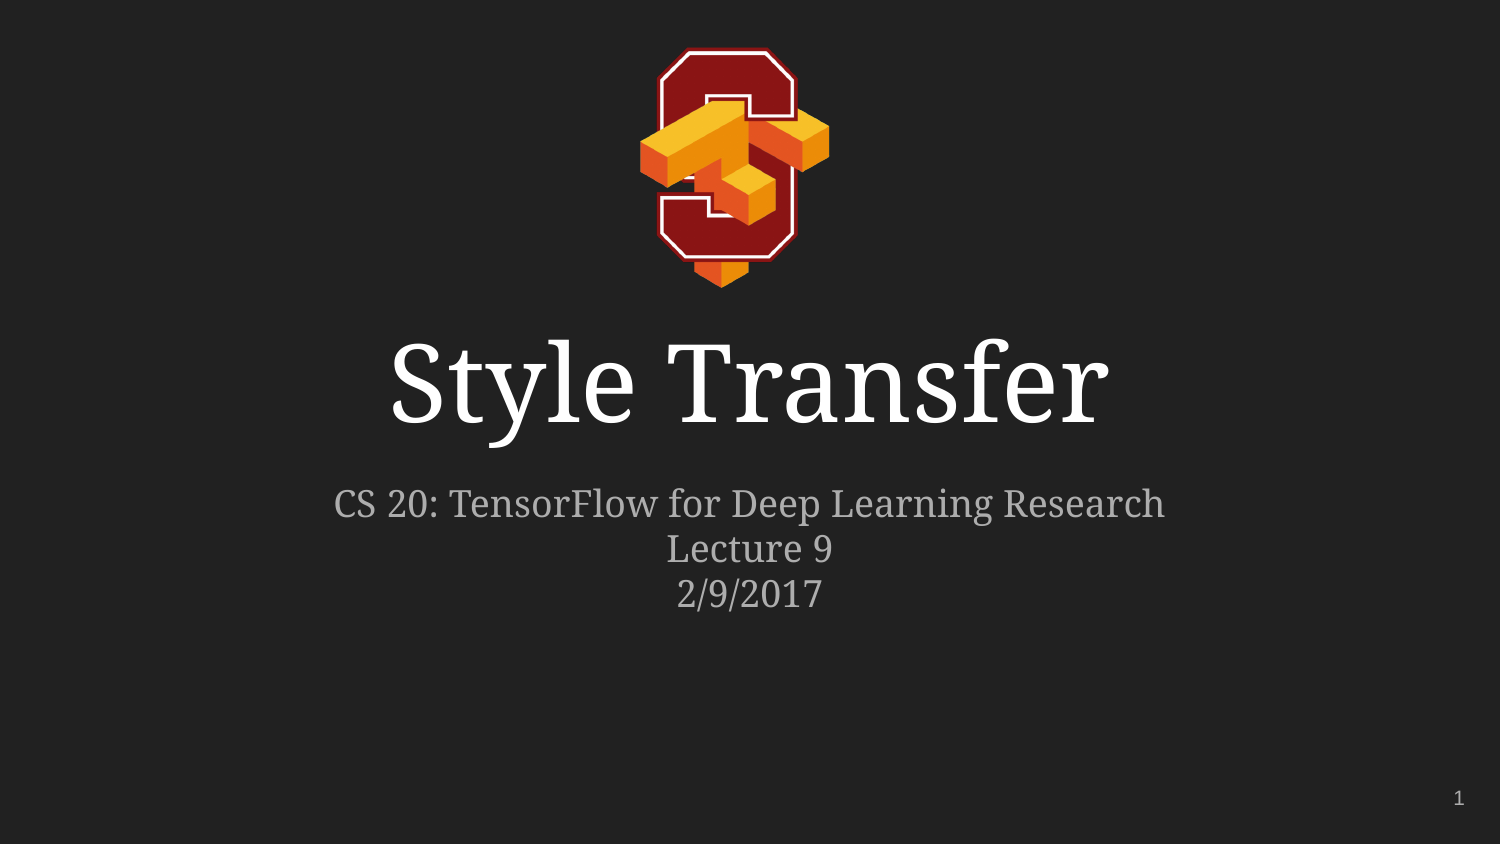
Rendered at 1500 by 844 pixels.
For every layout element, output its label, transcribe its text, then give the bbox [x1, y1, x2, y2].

title Style Transfer [21, 288, 1478, 459]
slide_number ‹#› [1389, 764, 1480, 830]
subtitle CS 20: TensorFlow for Deep Learning Research Lecture 9 2/9/2017 [51, 464, 1449, 685]
picture [637, 47, 830, 289]
